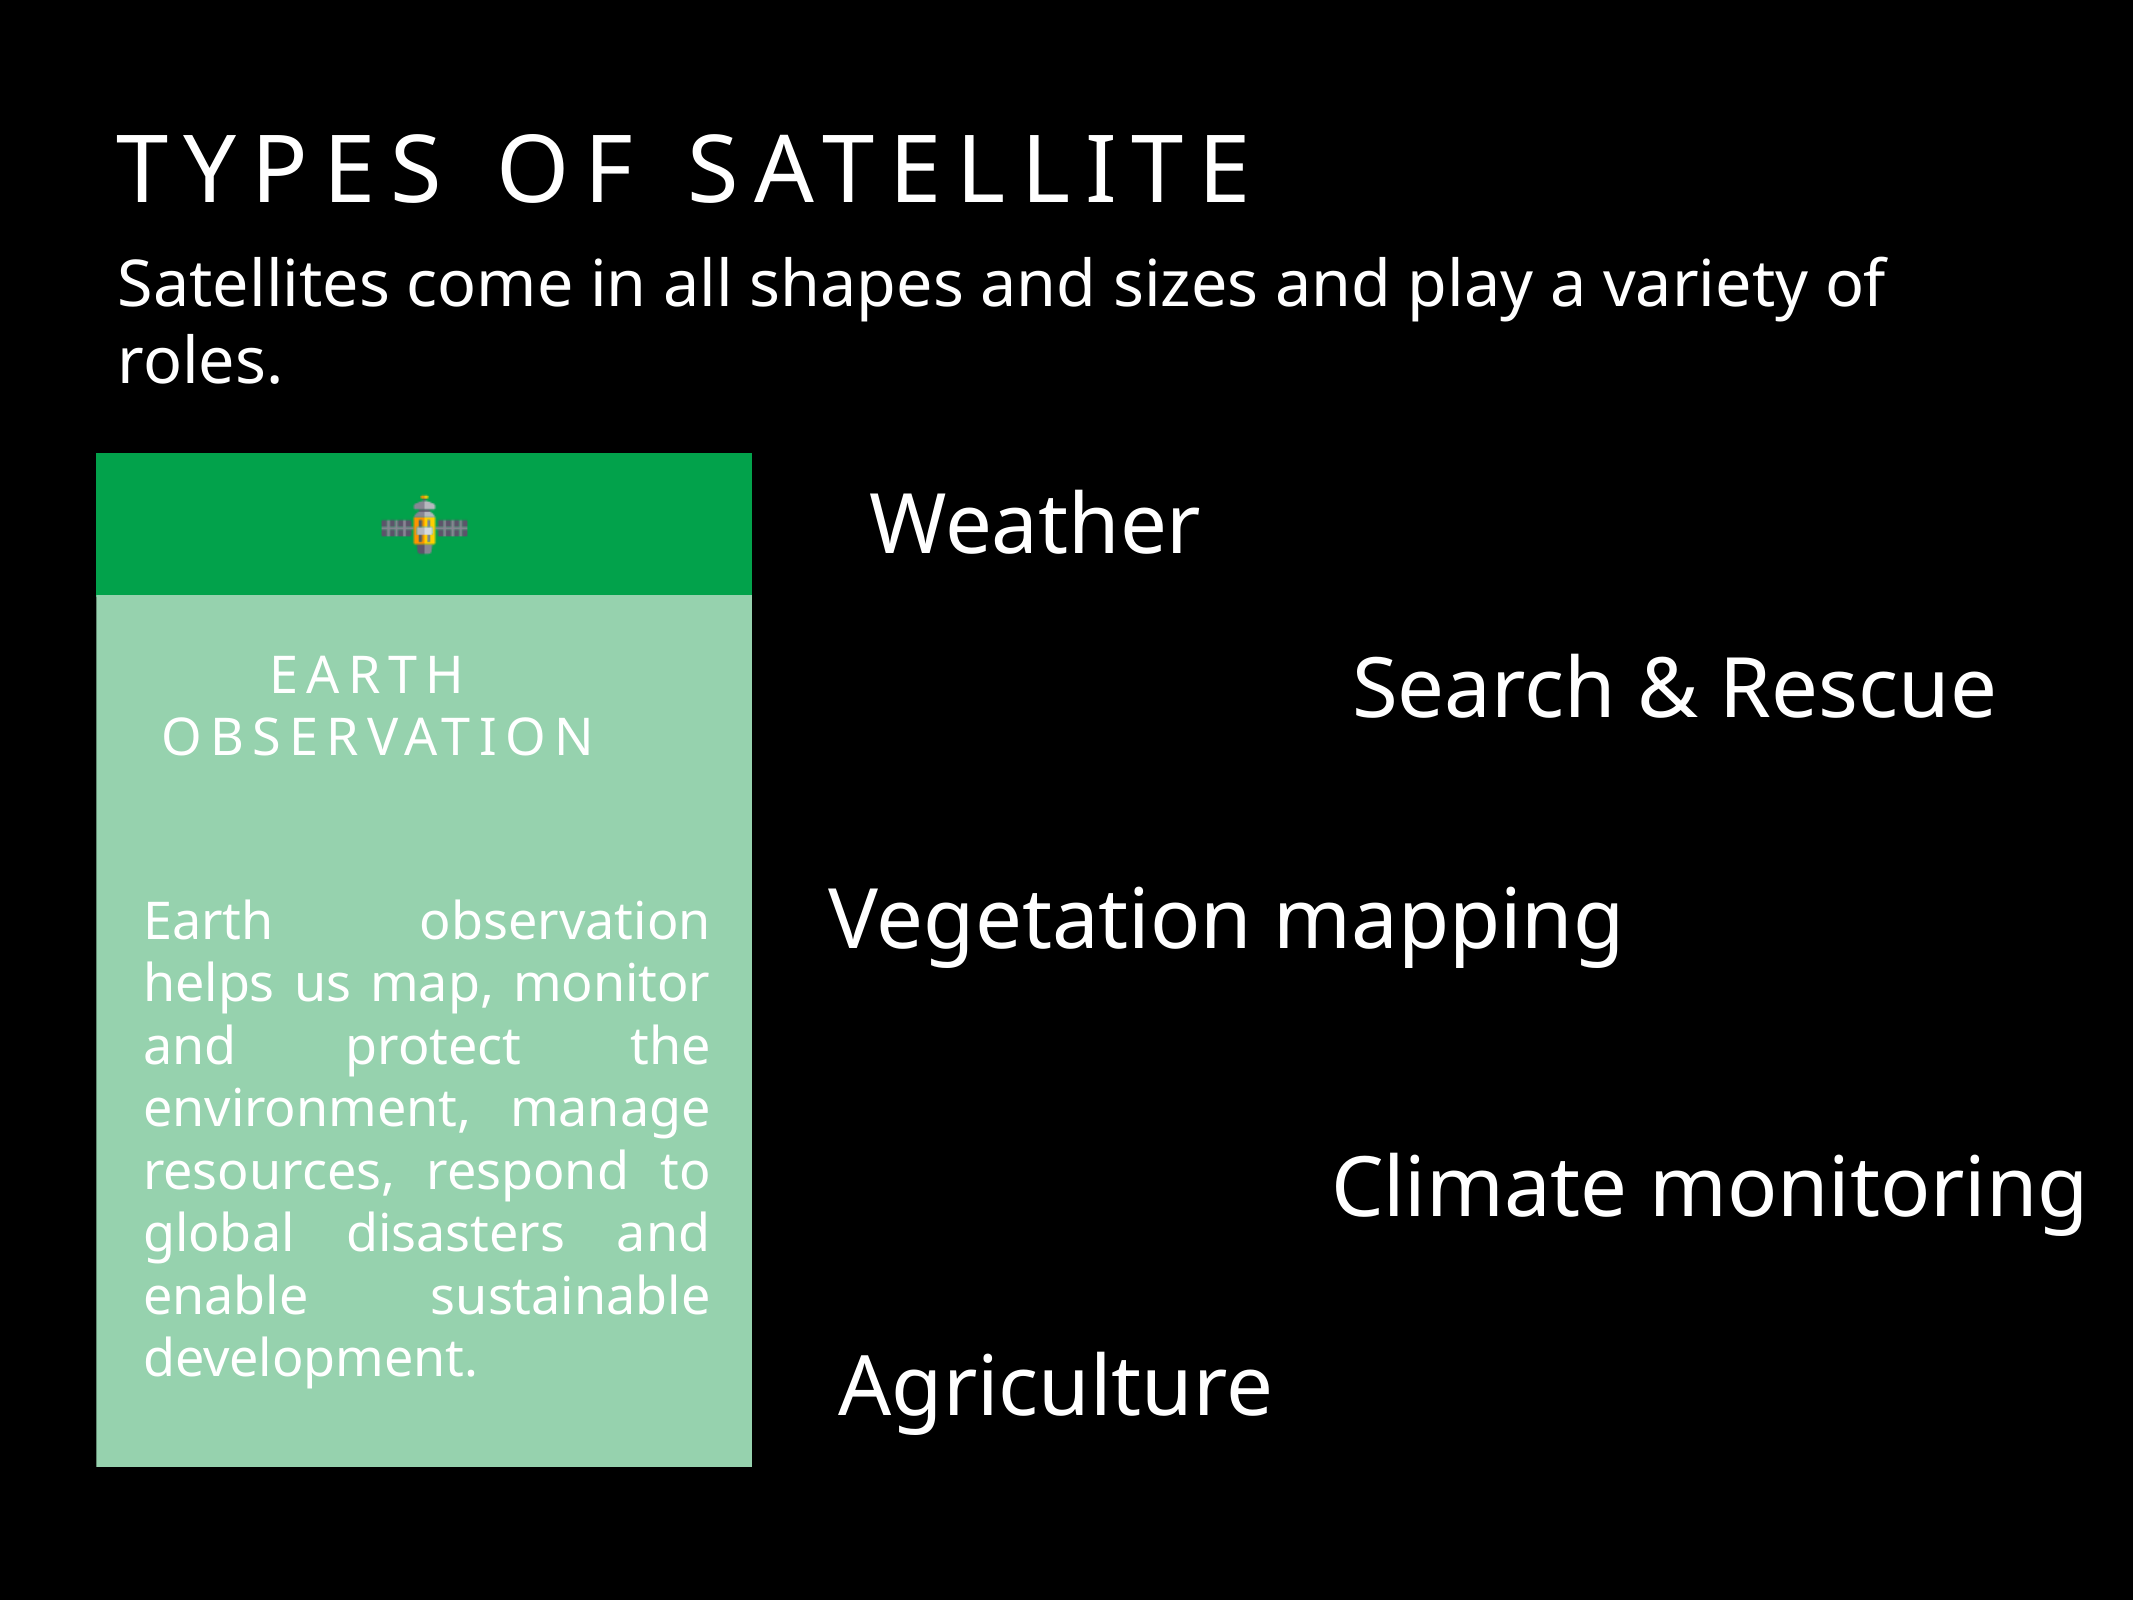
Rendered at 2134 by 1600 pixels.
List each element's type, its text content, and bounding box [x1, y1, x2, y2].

text_box Satellites come in all shapes and sizes and play a variety of roles. [109, 233, 1991, 405]
text_box Vegetation mapping [820, 857, 1634, 974]
text_box Climate monitoring [1322, 1125, 2099, 1242]
title Types of Satellite [107, 99, 2026, 334]
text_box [91, 453, 753, 1468]
text_box Agriculture [830, 1324, 1282, 1441]
text_box Search & Rescue [1343, 625, 2006, 743]
text_box Weather [860, 461, 1210, 579]
